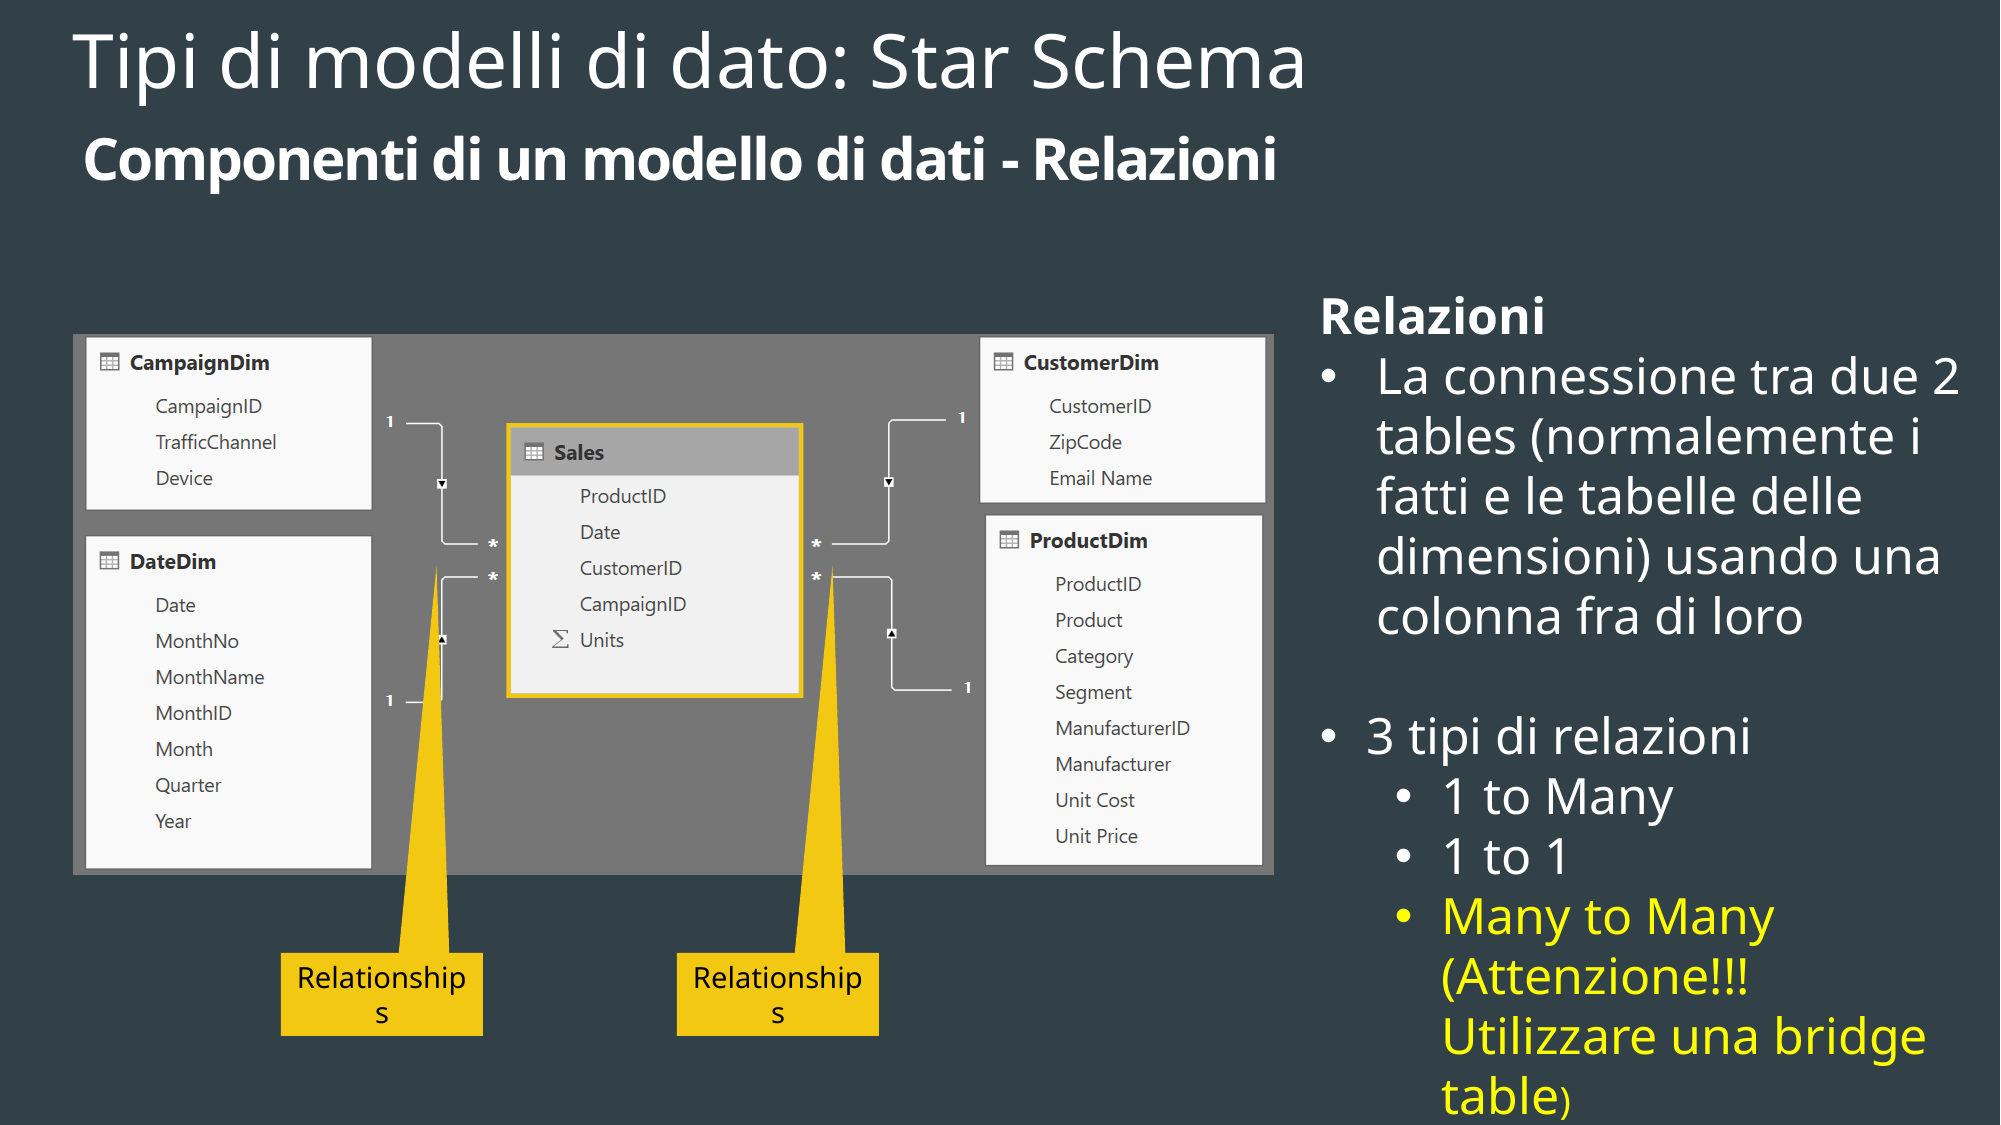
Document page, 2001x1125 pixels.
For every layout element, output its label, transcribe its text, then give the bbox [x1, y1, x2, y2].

text_box Tipi di modelli di dato: Star Schema [58, 5, 1879, 111]
text_box Relazioni La connessione tra due 2 tables (normalemente i fatti e le tabelle delle dimensioni) usando una colonna fra di loro 3 tipi di relazioni 1 to Many 1 to 1 Many to Many (Attenzione!!! Utilizzare una bridge table) [1304, 277, 1985, 1125]
text_box Relationships [676, 876, 880, 1037]
text_box Relationships [279, 876, 484, 1037]
title Componenti di un modello di dati - Relazioni [58, 115, 1784, 333]
picture [73, 334, 1274, 876]
text_box [0, 0, 2000, 115]
